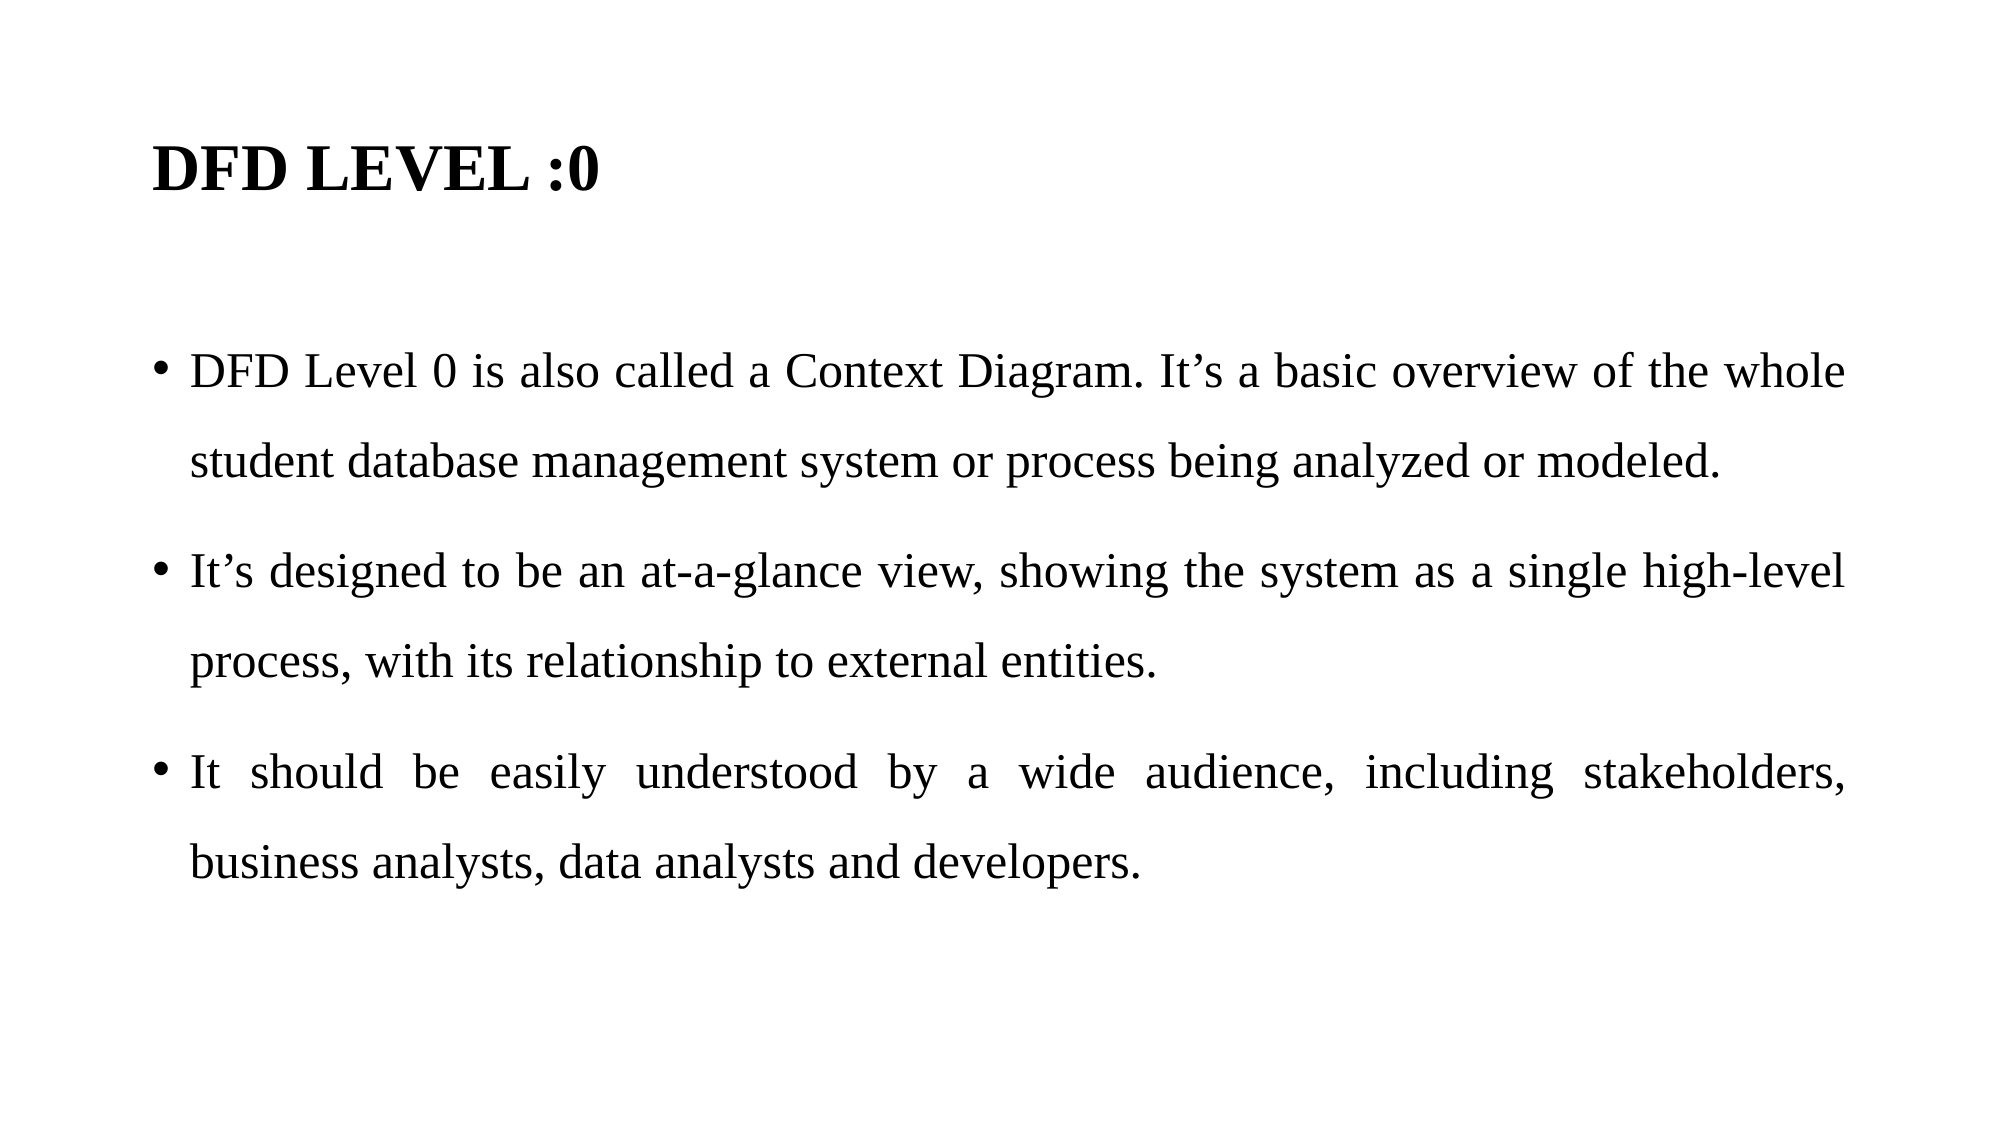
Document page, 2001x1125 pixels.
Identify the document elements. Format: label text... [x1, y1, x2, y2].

title DFD LEVEL :0 [137, 59, 1863, 278]
list DFD Level 0 is also called a Context Diagram. It’s a basic overview of the whole student database management system or process being analyzed or modeled. It’s designed to be an at-a-glance view, showing the system as a single high-level process, with its relationship to external entities. It should be easily understood by a wide audience, including stakeholders, business analysts, data analysts and developers. [137, 299, 1863, 1014]
